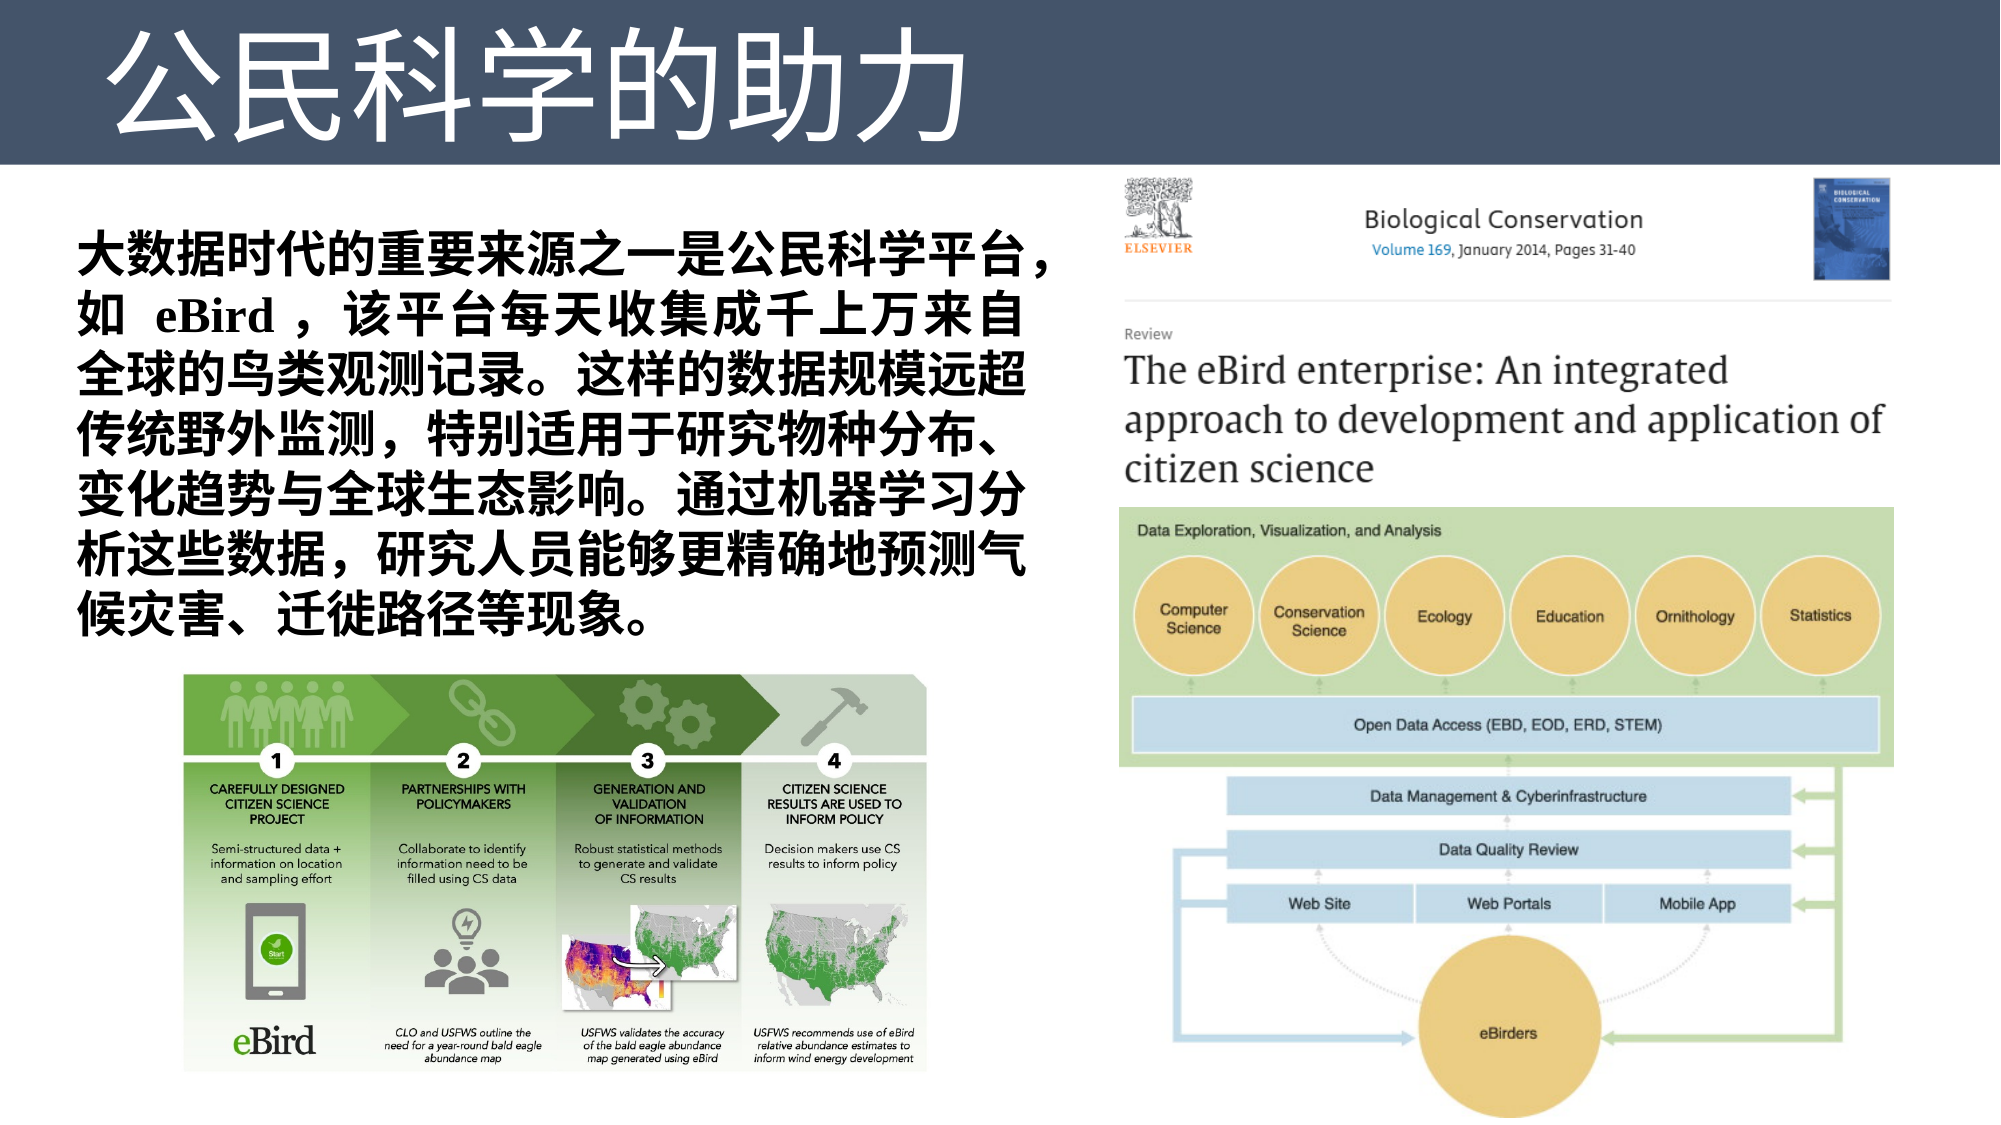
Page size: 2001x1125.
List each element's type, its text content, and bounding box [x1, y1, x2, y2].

text_box 大数据时代的重要来源之一是公民科学平台，如 eBird，该平台每天收集成千上万来自全球的鸟类观测记录。这样的数据规模远超传统野外监测，特别适用于研究物种分布、变化趋势与全球生态影响。通过机器学习分析这些数据，研究人员能够更精确地预测气候灾害、迁徙路径等现象。 [61, 214, 1042, 650]
text_box 公民科学的助力 [0, 0, 2000, 165]
picture [1119, 166, 1894, 1118]
picture [125, 645, 978, 1125]
